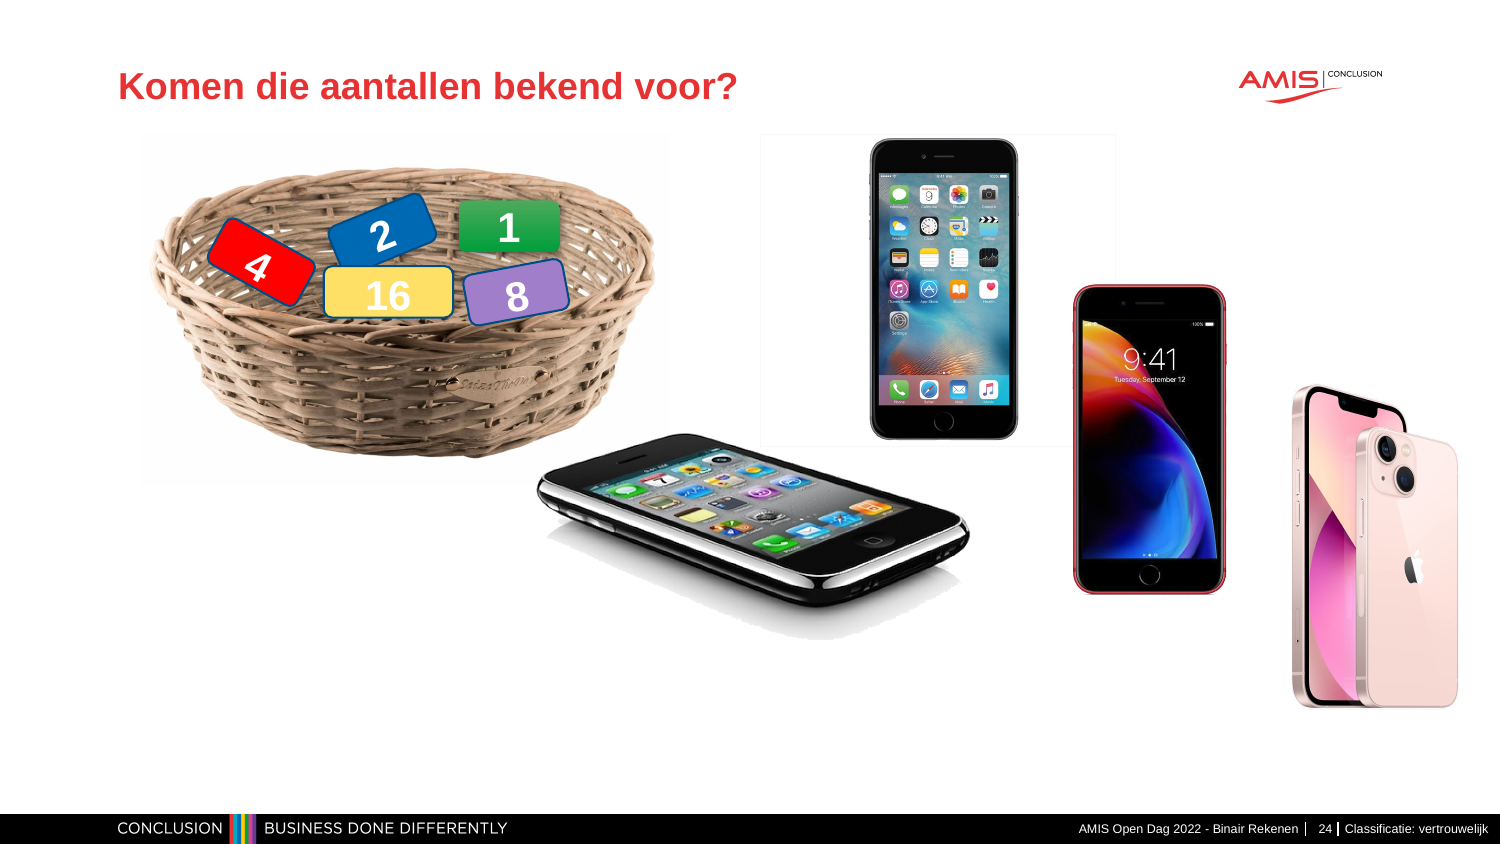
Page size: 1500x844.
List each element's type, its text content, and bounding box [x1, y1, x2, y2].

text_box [290, 266, 487, 320]
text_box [194, 236, 327, 291]
picture [239, 814, 1500, 844]
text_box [450, 266, 583, 321]
picture [141, 133, 1500, 745]
picture [1205, 59, 1388, 106]
picture [0, 814, 236, 844]
slide_number 24 [1309, 820, 1333, 839]
title Komen die aantallen bekend voor? [118, 47, 1205, 130]
footer AMIS Open Dag 2022 - Binair Rekenen [814, 820, 1299, 839]
